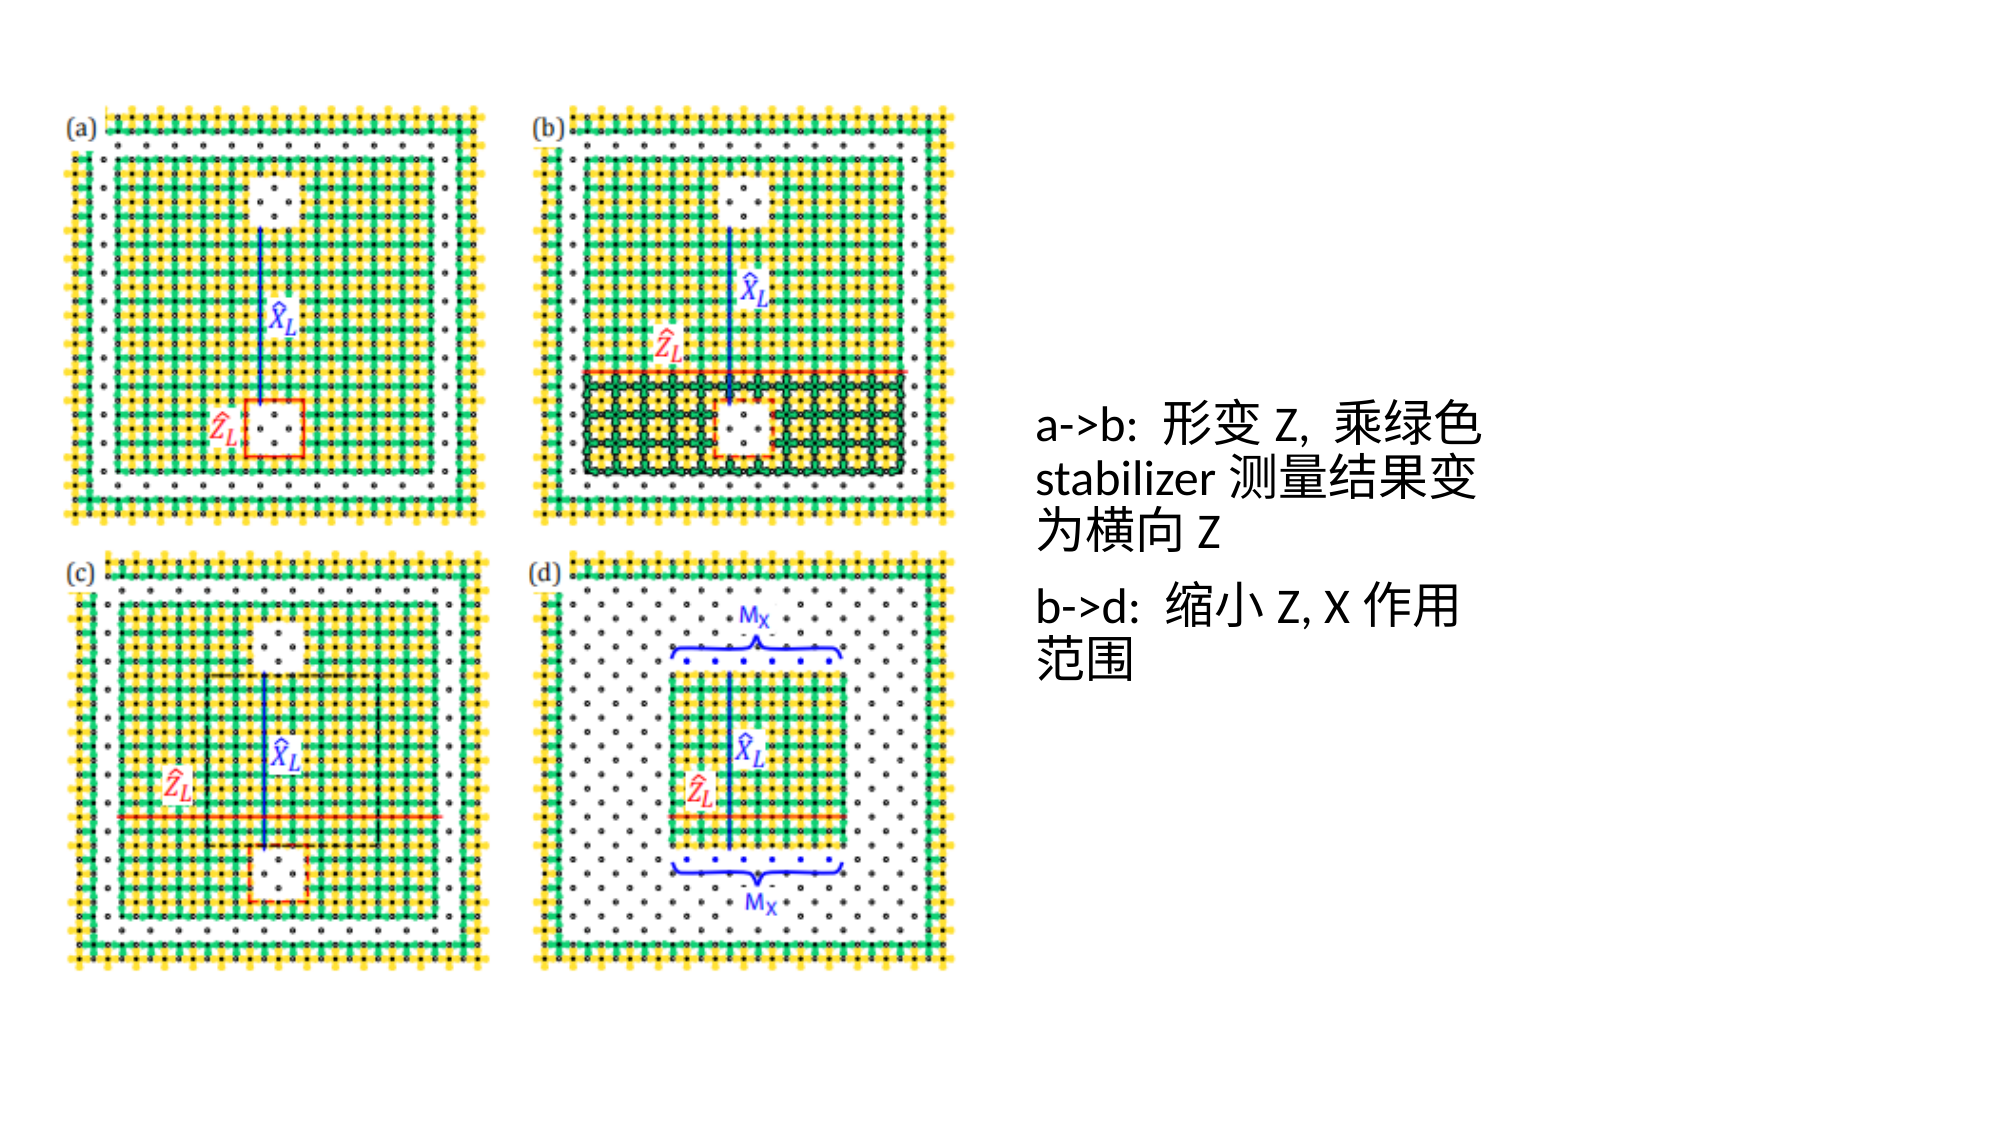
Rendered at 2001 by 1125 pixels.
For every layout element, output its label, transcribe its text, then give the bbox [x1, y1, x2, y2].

subtitle a->b: 形变Z, 乘绿色stabilizer测量结果变为横向Z b->d: 缩小Z, X作用范围 [1020, 390, 1510, 1028]
picture [41, 64, 979, 981]
